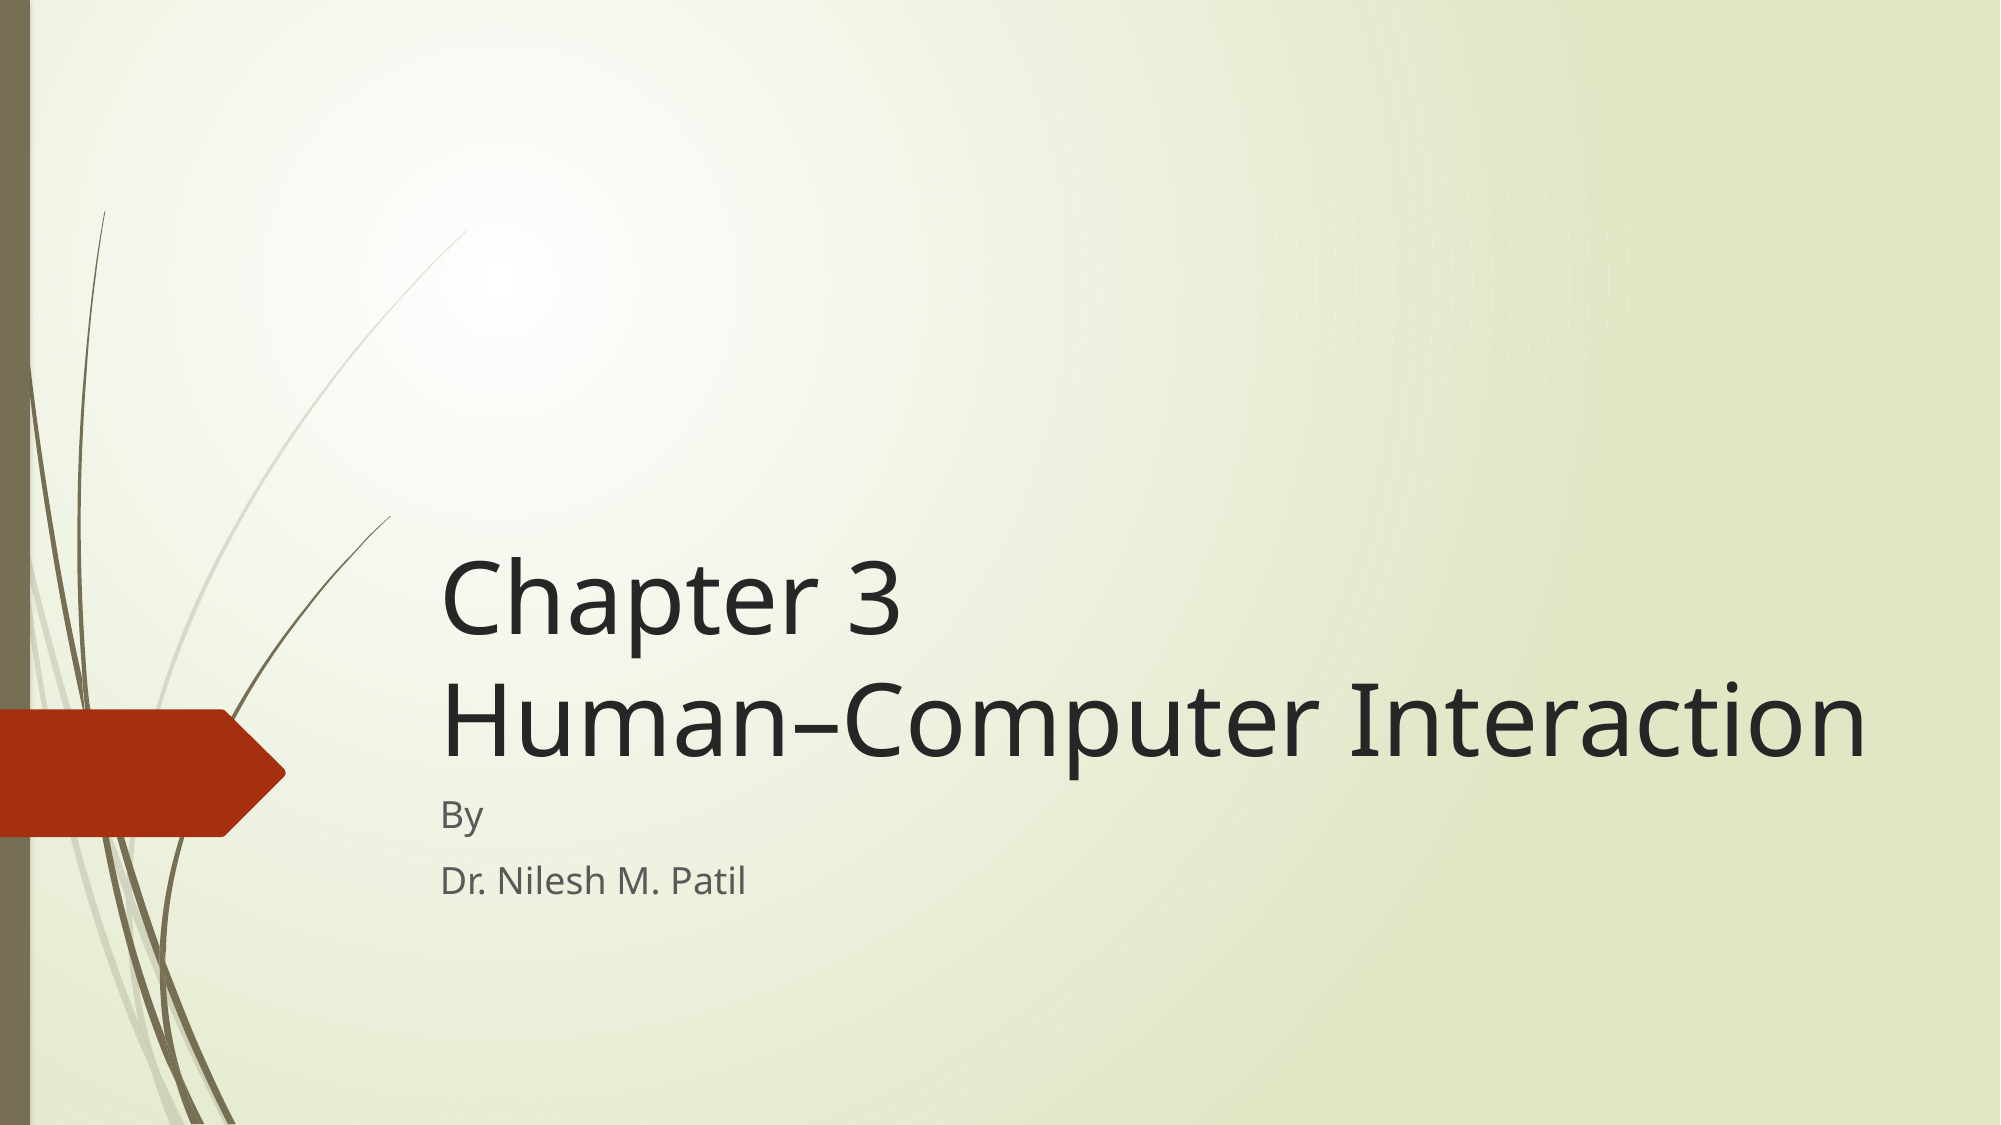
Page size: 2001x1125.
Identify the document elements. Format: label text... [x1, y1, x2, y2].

subtitle By Dr. Nilesh M. Patil [424, 783, 1888, 969]
title Chapter 3 Human–Computer Interaction [424, 412, 1888, 783]
